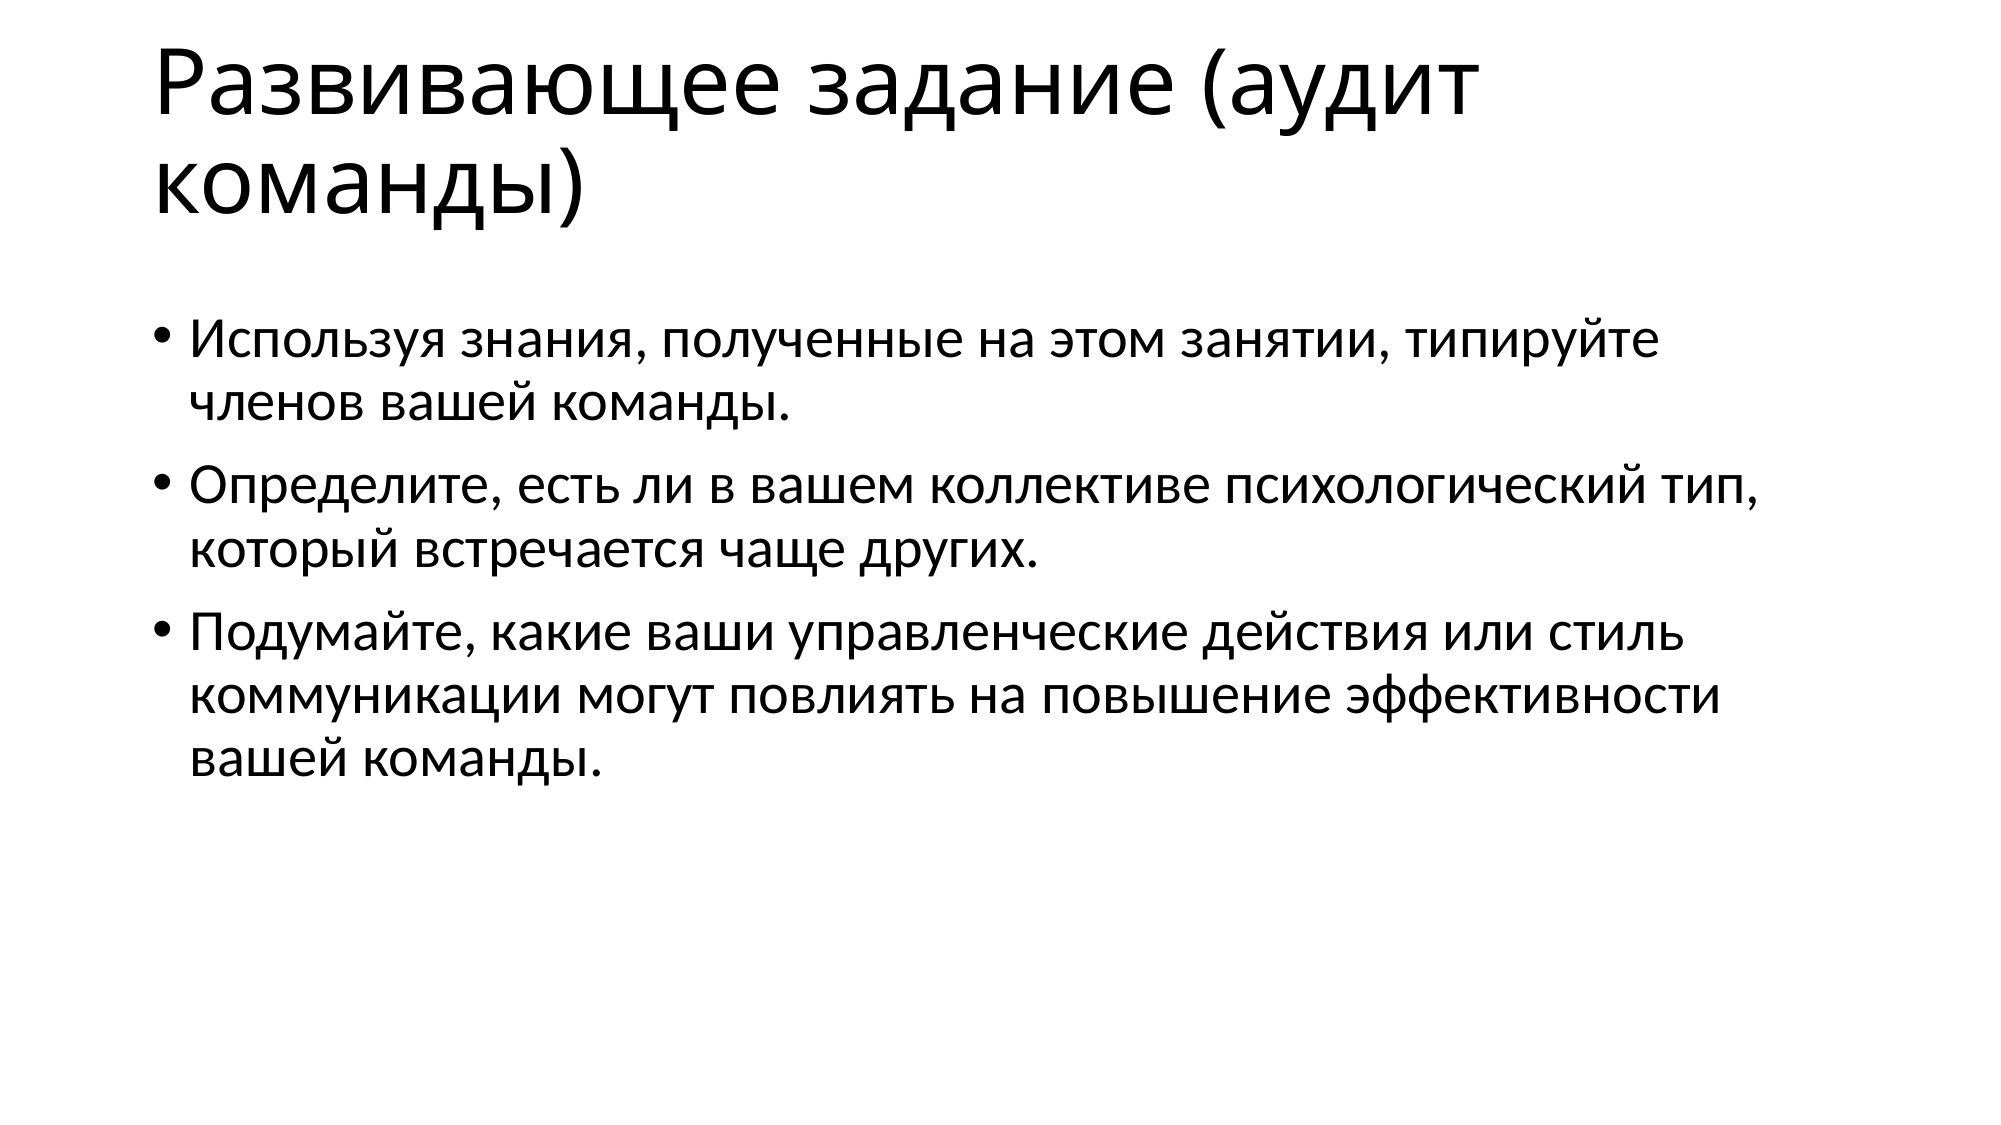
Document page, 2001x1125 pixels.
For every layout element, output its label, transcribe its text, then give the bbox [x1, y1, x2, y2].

title Развивающее задание (аудит команды) [137, 59, 1863, 209]
list Используя знания, полученные на этом занятии, типируйте членов вашей команды. Определите, есть ли в вашем коллективе психологический тип, который встречается чаще других. Подумайте, какие ваши управленческие действия или стиль коммуникации могут повлиять на повышение эффективности вашей команды. [137, 299, 1863, 1014]
